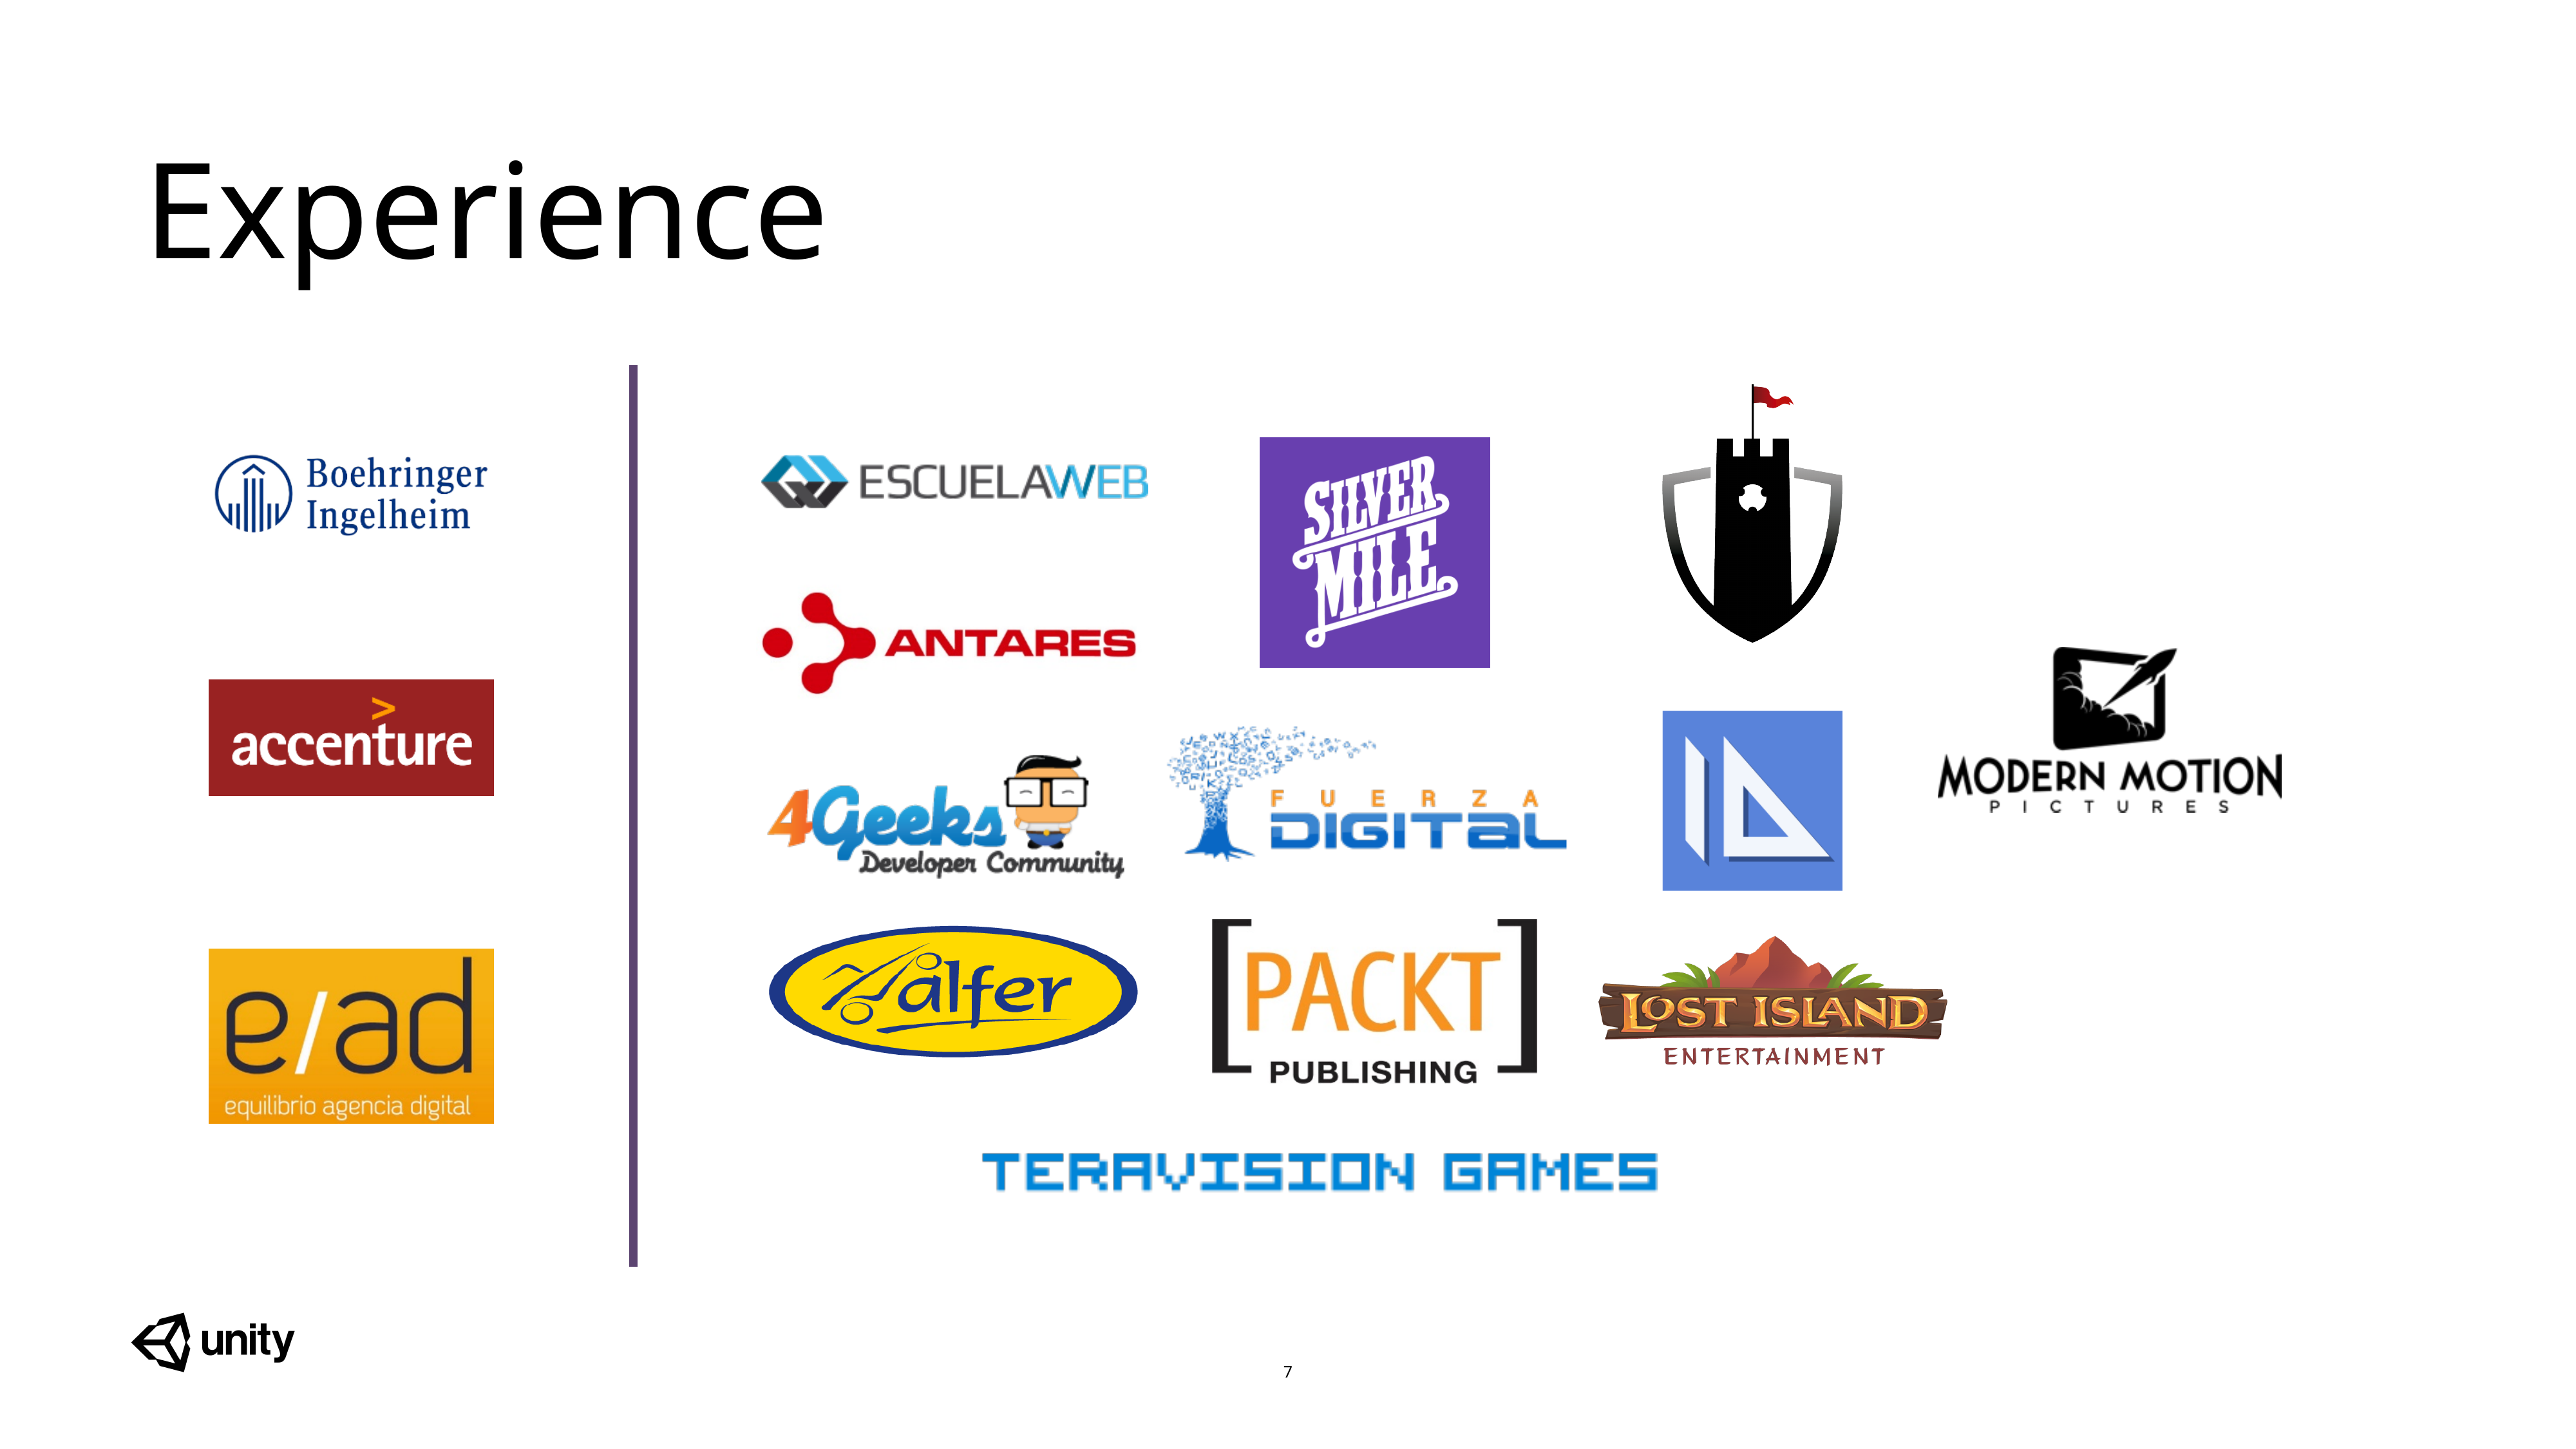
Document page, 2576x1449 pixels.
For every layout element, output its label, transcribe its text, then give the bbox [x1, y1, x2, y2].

picture [1662, 710, 1842, 891]
picture [101, 1283, 325, 1402]
picture [761, 454, 1149, 510]
text_box Experience [134, 134, 1576, 312]
picture [1662, 384, 1842, 643]
picture [1938, 647, 2282, 813]
picture [1598, 936, 1947, 1066]
slide_number 7 [1211, 1338, 1365, 1449]
picture [754, 914, 1146, 1065]
picture [1260, 437, 1490, 668]
picture [755, 515, 1569, 880]
picture [969, 1138, 1674, 1207]
picture [208, 948, 494, 1124]
picture [208, 444, 494, 544]
picture [1212, 919, 1537, 1084]
picture [208, 679, 494, 796]
